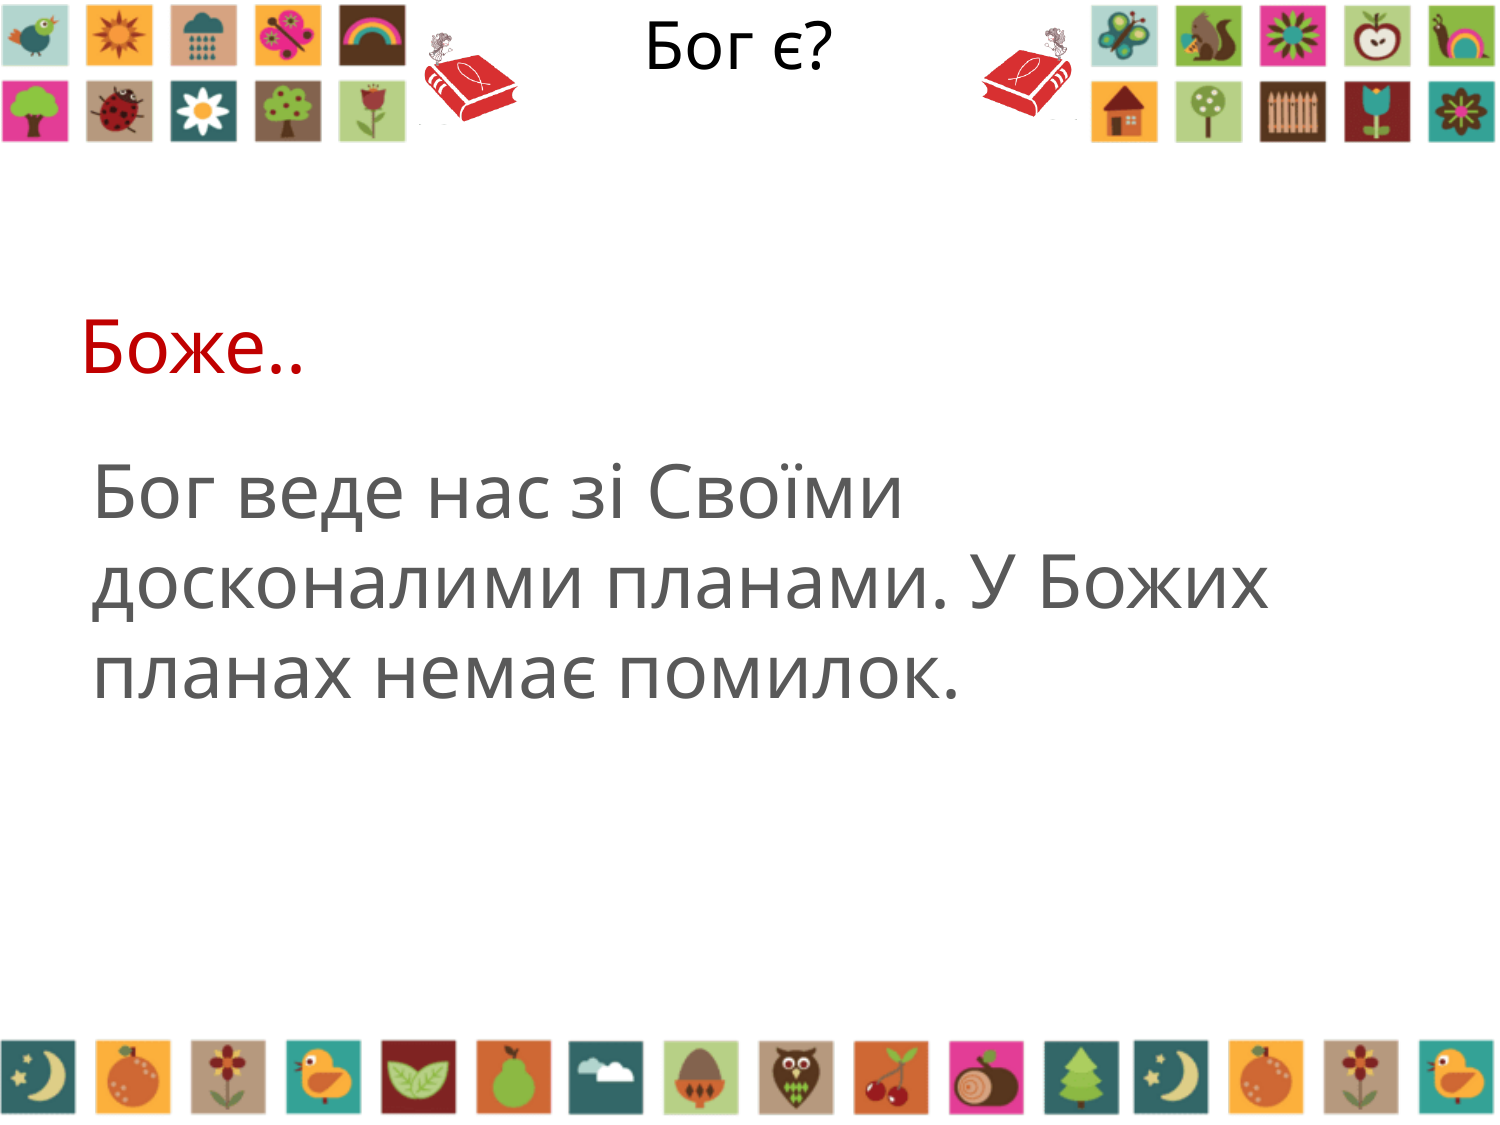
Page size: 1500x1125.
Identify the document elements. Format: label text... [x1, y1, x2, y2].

text_box Бог є? [414, 0, 1080, 91]
text_box Боже.. [64, 290, 1412, 396]
picture [0, 3, 550, 150]
picture [950, 3, 1500, 150]
text_box Бог веде нас зі Своїми досконалими планами. У Божих планах немає помилок. [76, 436, 1424, 722]
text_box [0, 1028, 1500, 1118]
